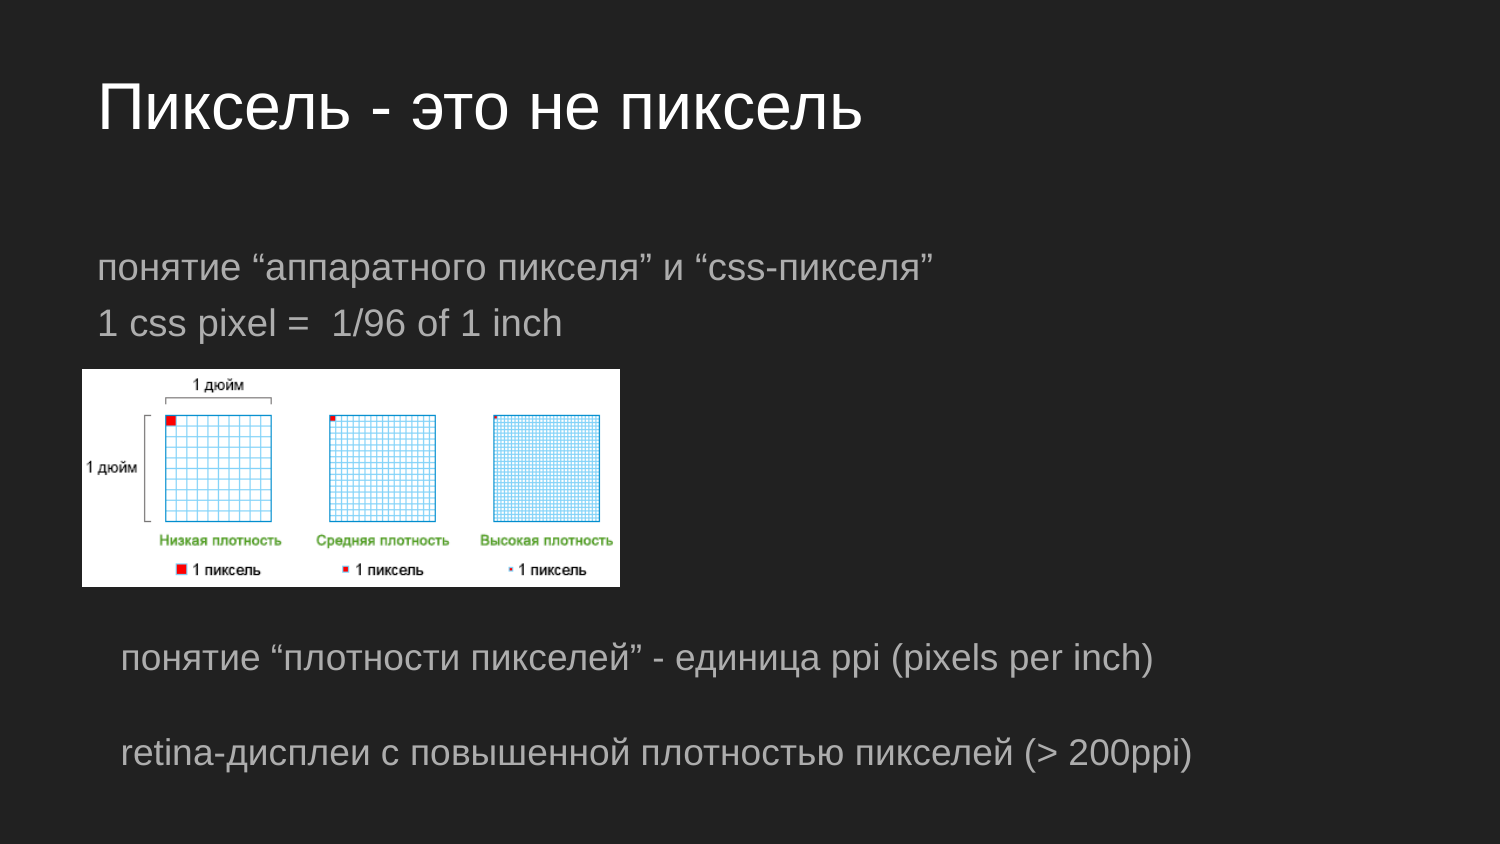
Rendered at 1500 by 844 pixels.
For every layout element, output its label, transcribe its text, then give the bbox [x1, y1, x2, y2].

list понятие “аппаратного пикселя” и “css-пикселя” 1 css pixel = 1/96 of 1 inch [82, 224, 1424, 360]
list понятие “плотности пикселей” - единица ppi (pixels per inch) retina-дисплеи с повышенной плотностью пикселей (> 200ppi) [105, 615, 1447, 789]
title Пиксель - это не пиксель [82, 54, 1480, 160]
picture [81, 369, 621, 587]
